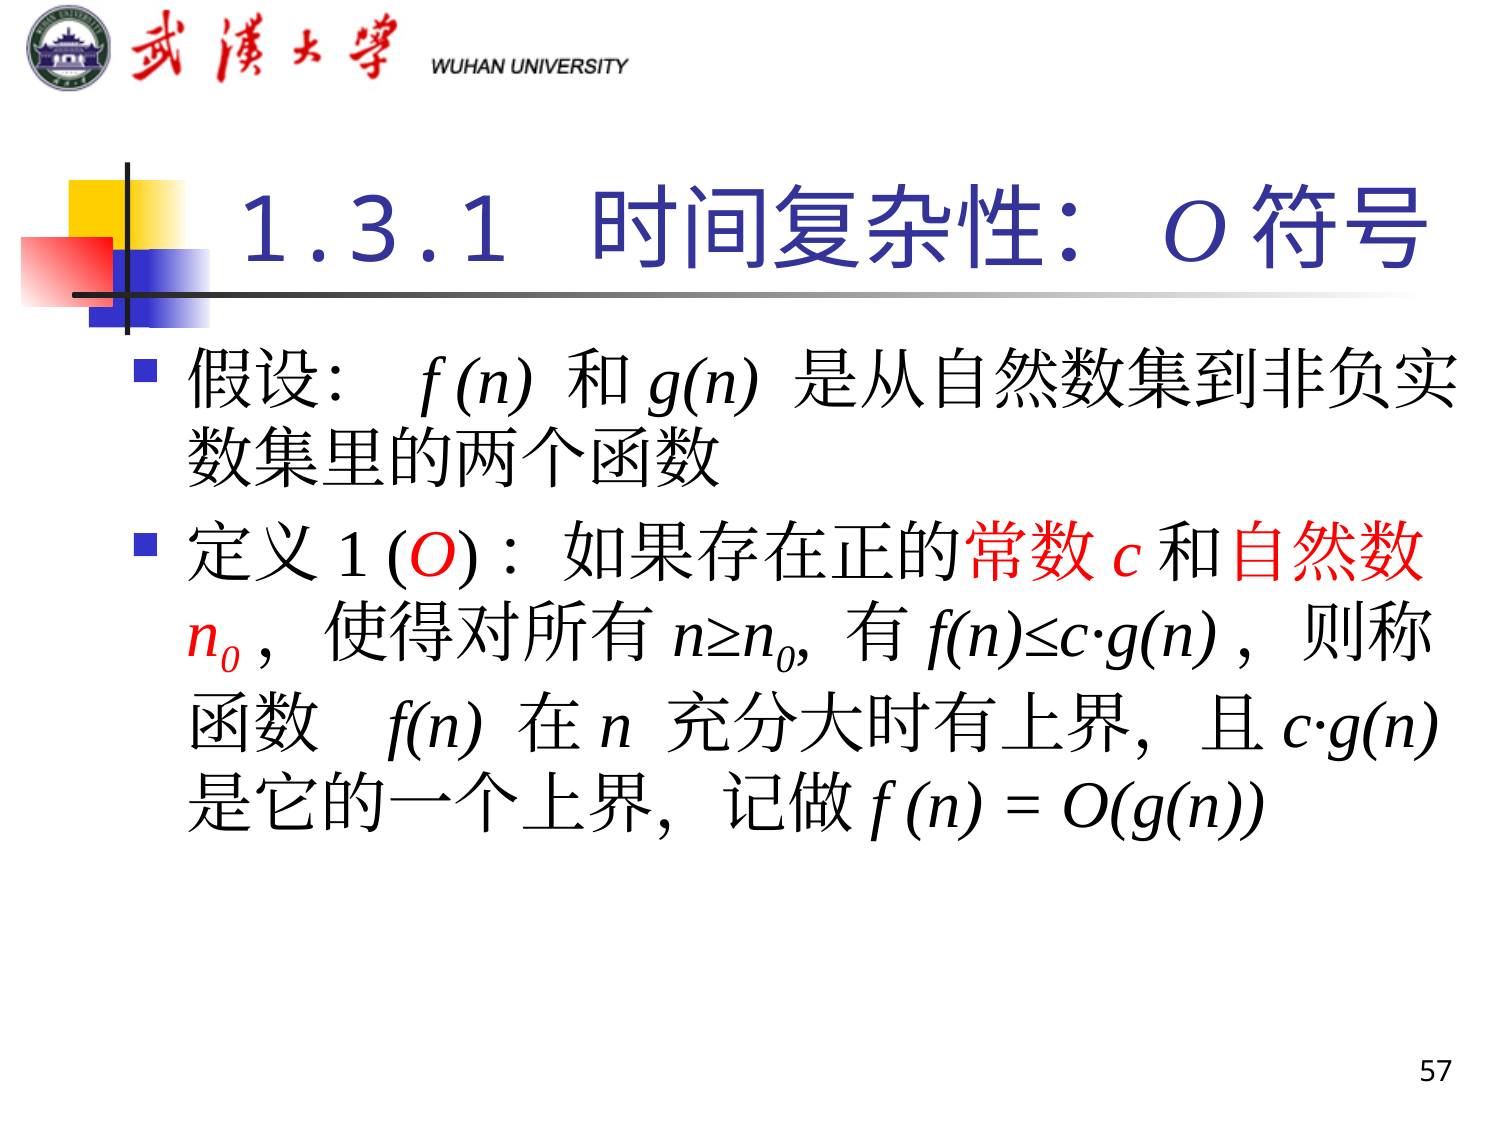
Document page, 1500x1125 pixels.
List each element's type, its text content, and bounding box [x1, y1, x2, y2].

text_box 1.3.1 时间复杂性：O符号 [221, 47, 1500, 288]
picture [0, 0, 643, 93]
list 假设： f (n) 和g(n) 是从自然数集到非负实数集里的两个函数 定义1 (O)：如果存在正的常数c和自然数n0，使得对所有n≥n0, 有f(n)≤c·g(n)，则称函数 f(n) 在n 充分大时有上界，且c·g(n)是它的一个上界，记做f (n) = O(g(n)) [115, 328, 1500, 1004]
slide_number 57 [1155, 1024, 1468, 1100]
